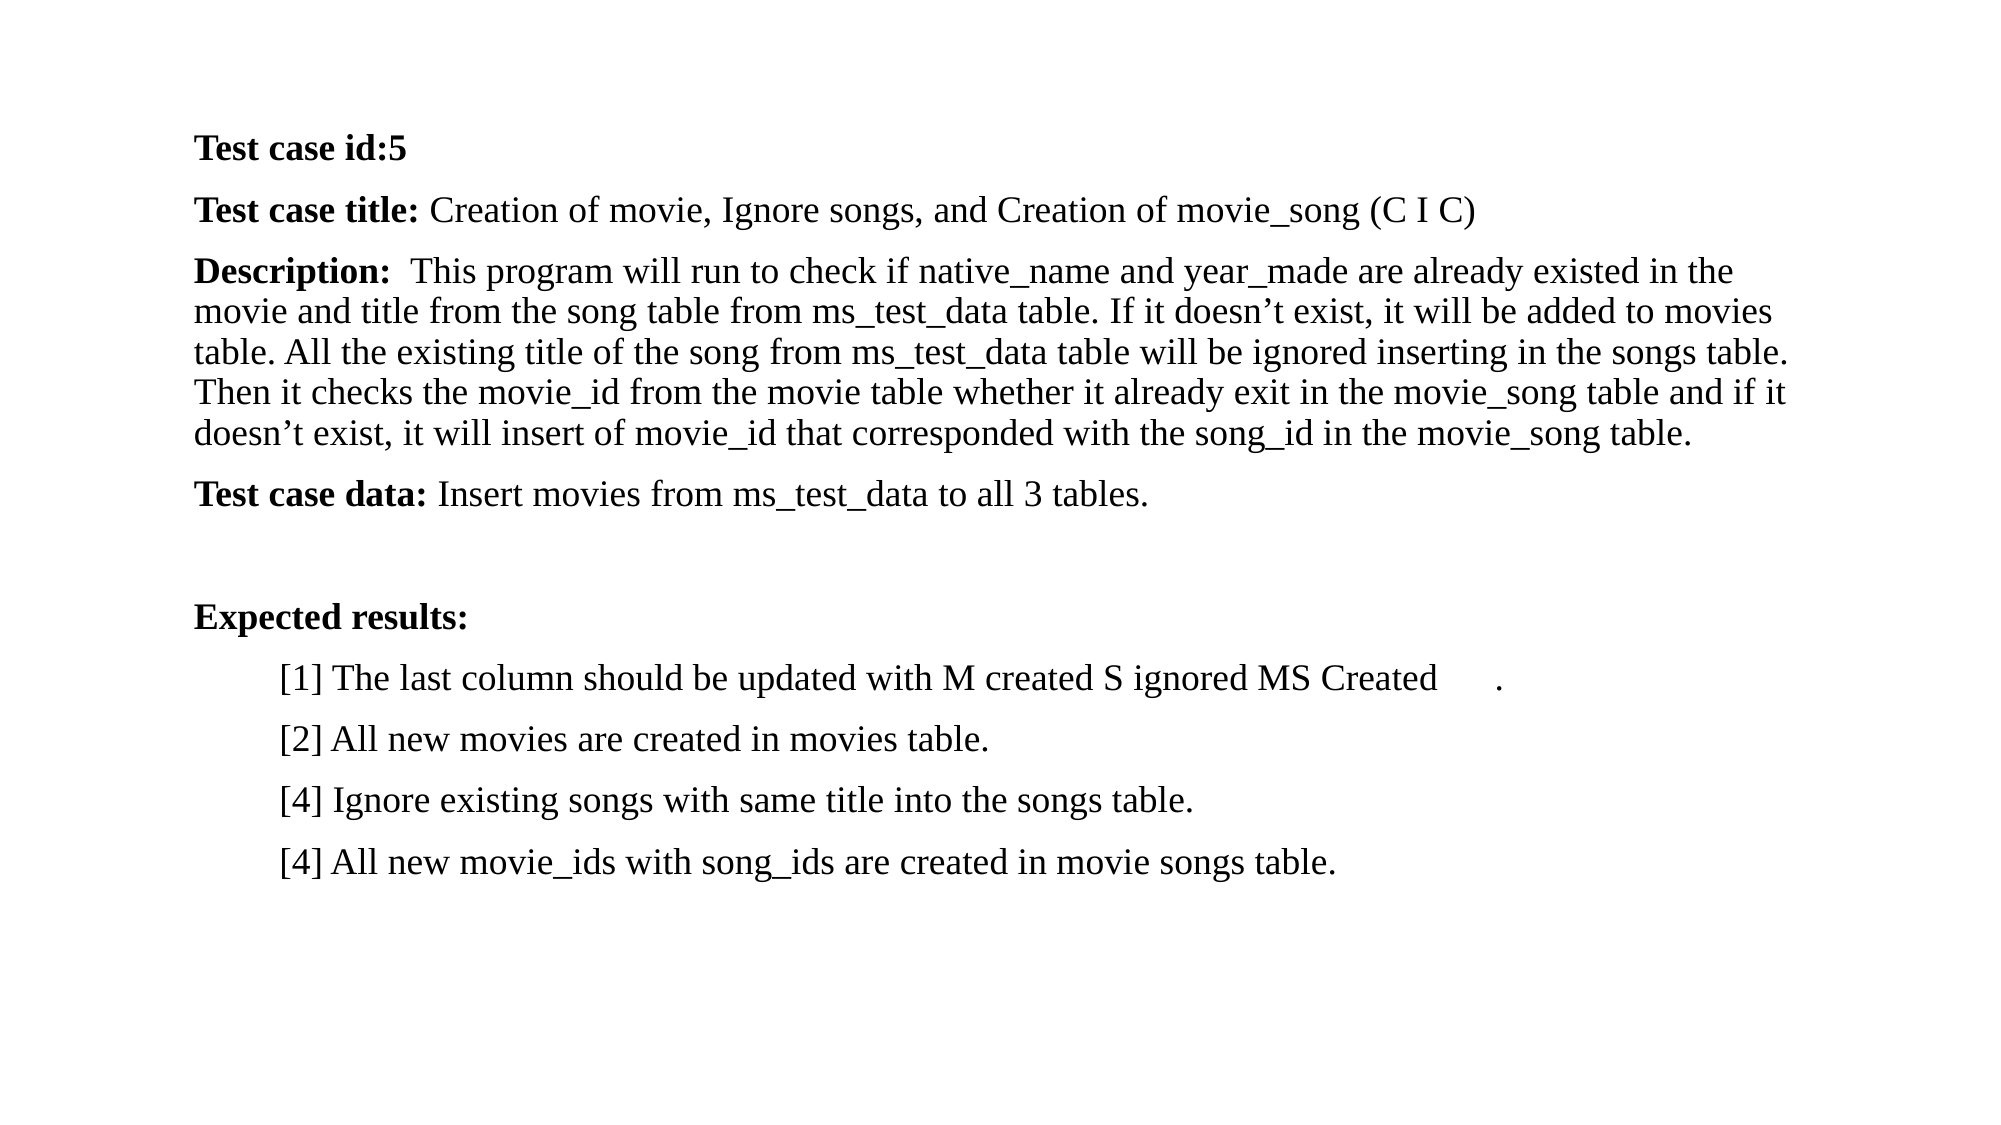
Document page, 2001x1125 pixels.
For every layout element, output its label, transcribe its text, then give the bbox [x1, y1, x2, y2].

subtitle Test case id:5 Test case title: Creation of movie, Ignore songs, and Creation of movie_song (C I C) Description: This program will run to check if native_name and year_made are already existed in the movie and title from the song table from ms_test_data table. If it doesn’t exist, it will be added to movies table. All the existing title of the song from ms_test_data table will be ignored inserting in the songs table. Then it checks the movie_id from the movie table whether it already exit in the movie_song table and if it doesn’t exist, it will insert of movie_id that corresponded with the song_id in the movie_song table. Test case data: Insert movies from ms_test_data to all 3 tables. Expected results: [1] The last column should be updated with M created S ignored MS Created . [2] All new movies are created in movies table. [4] Ignore existing songs with same title into the songs table. [4] All new movie_ids with song_ids are created in movie songs table. [178, 120, 1822, 1004]
